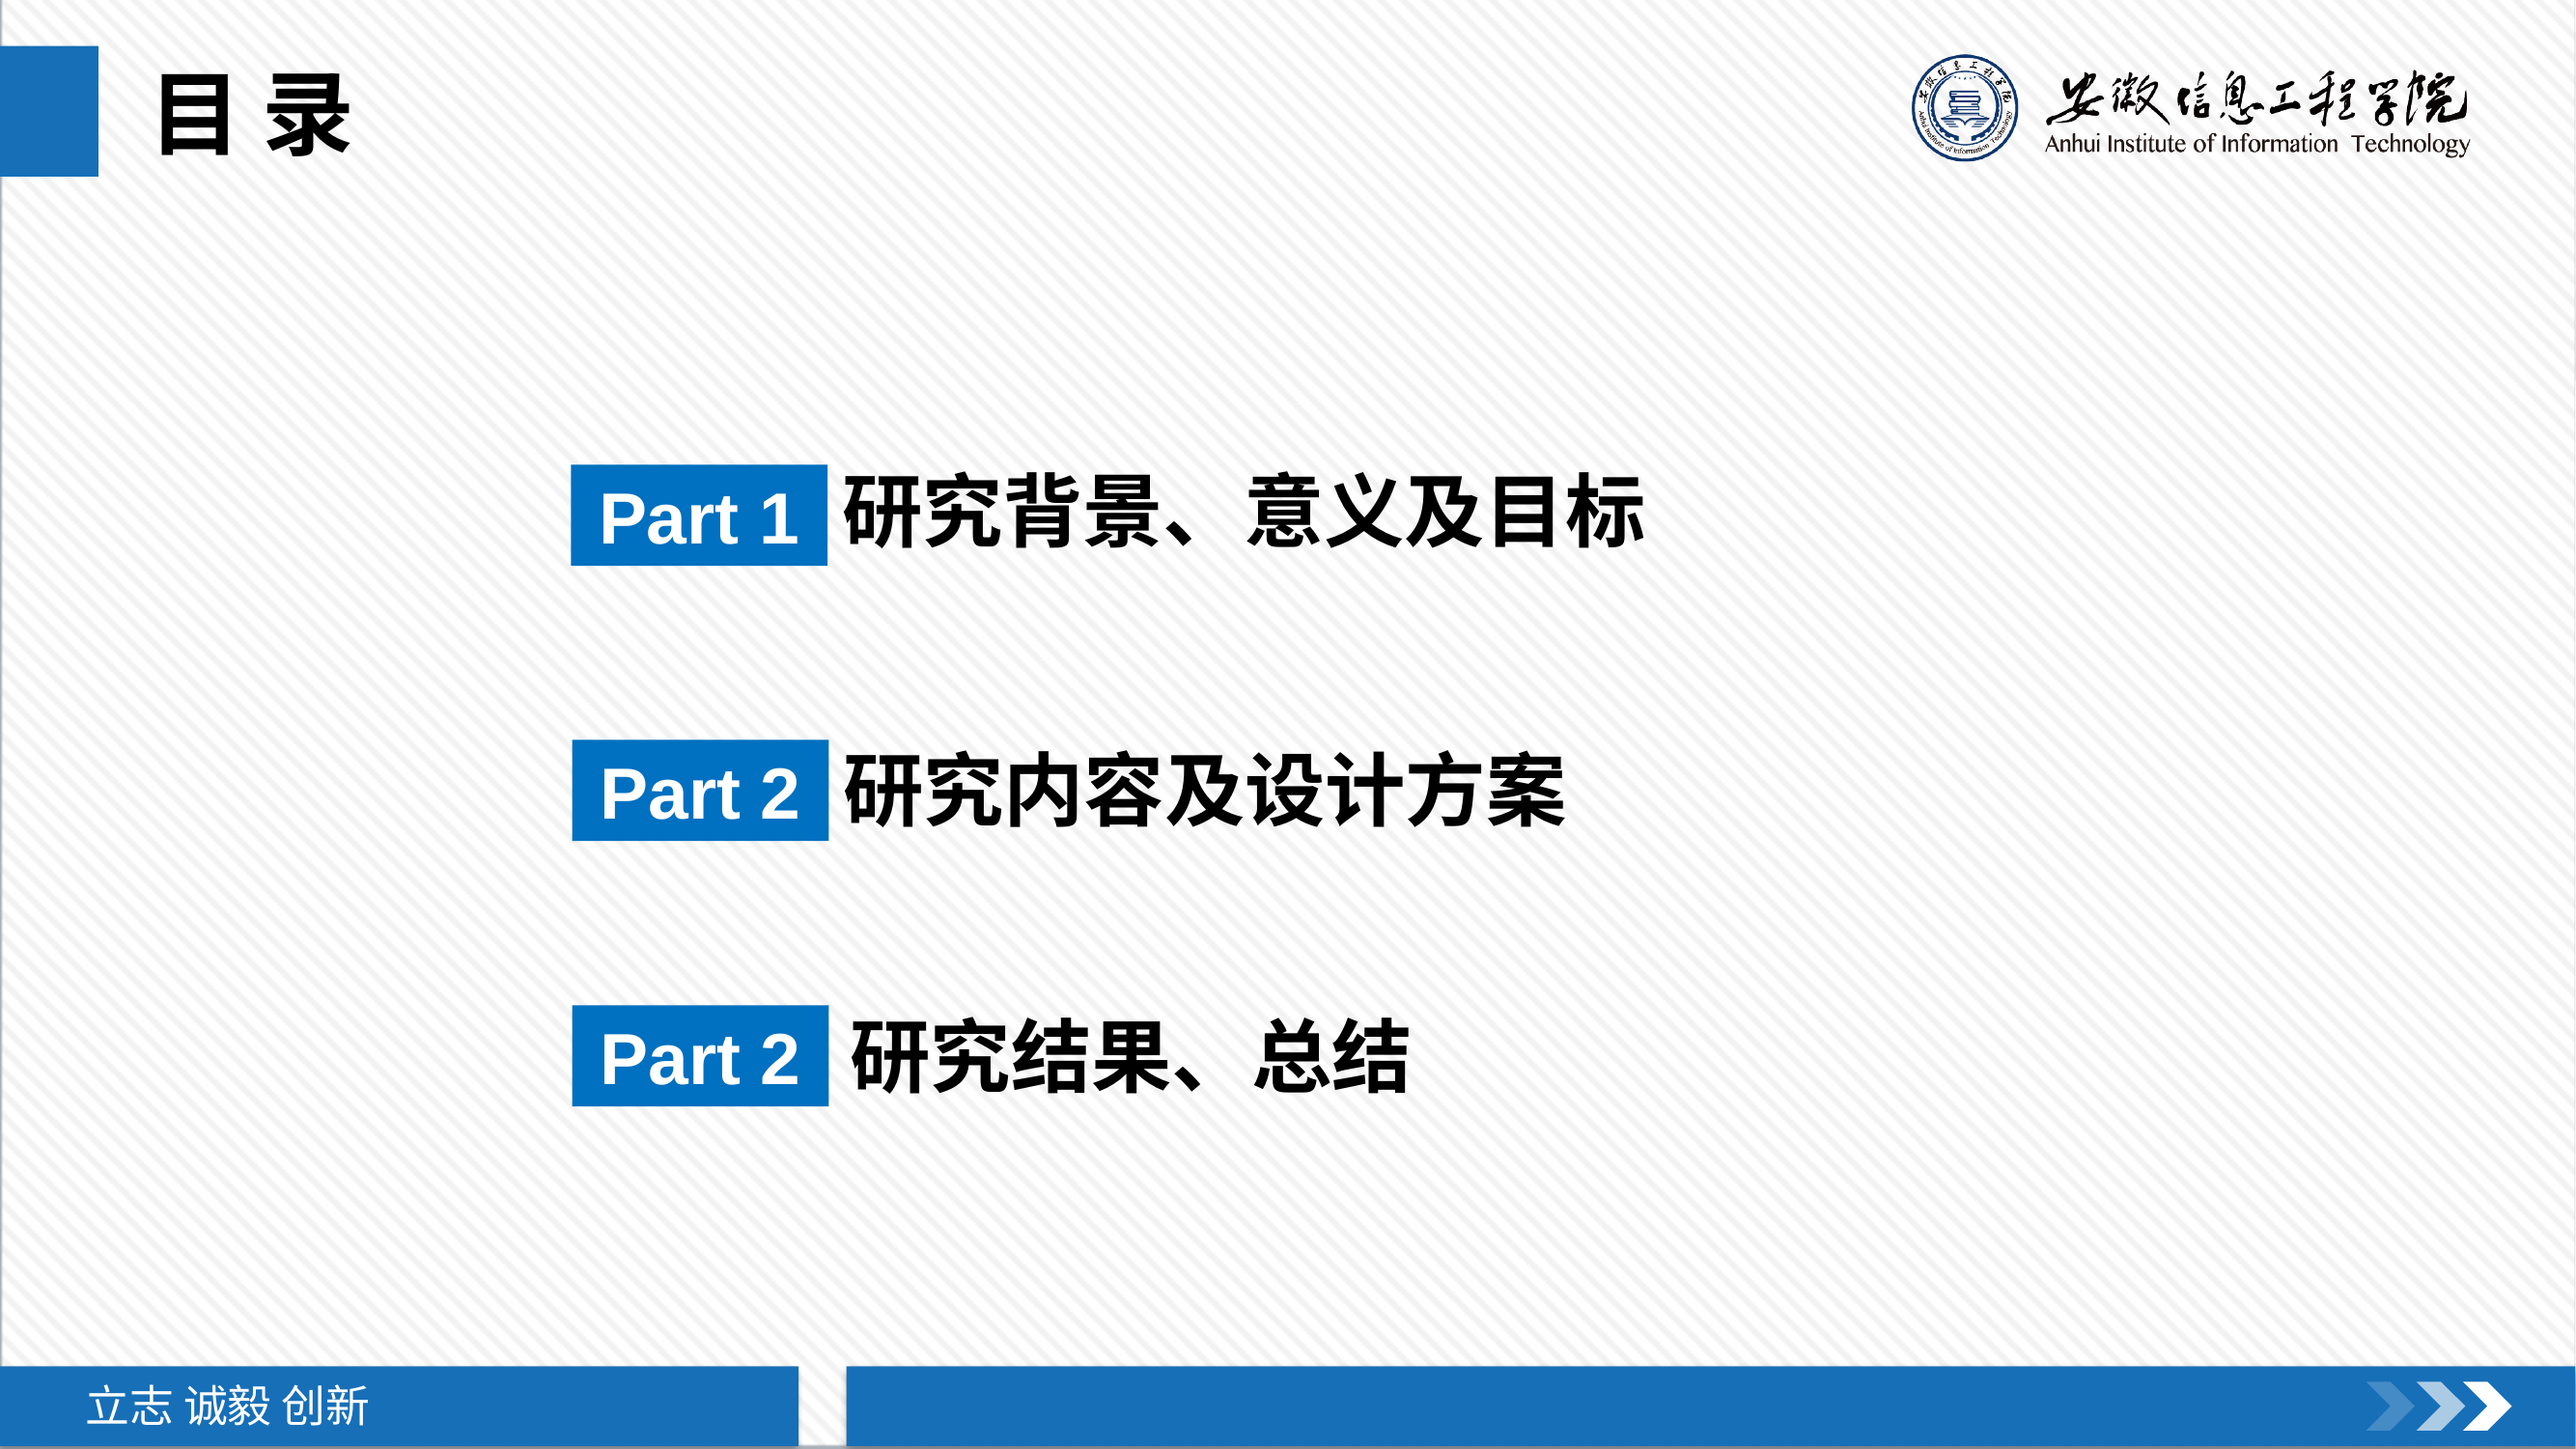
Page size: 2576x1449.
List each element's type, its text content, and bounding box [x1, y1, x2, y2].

picture [0, 0, 2576, 1449]
text_box 目 录 [8, 42, 529, 181]
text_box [571, 452, 2133, 568]
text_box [572, 732, 2205, 1108]
